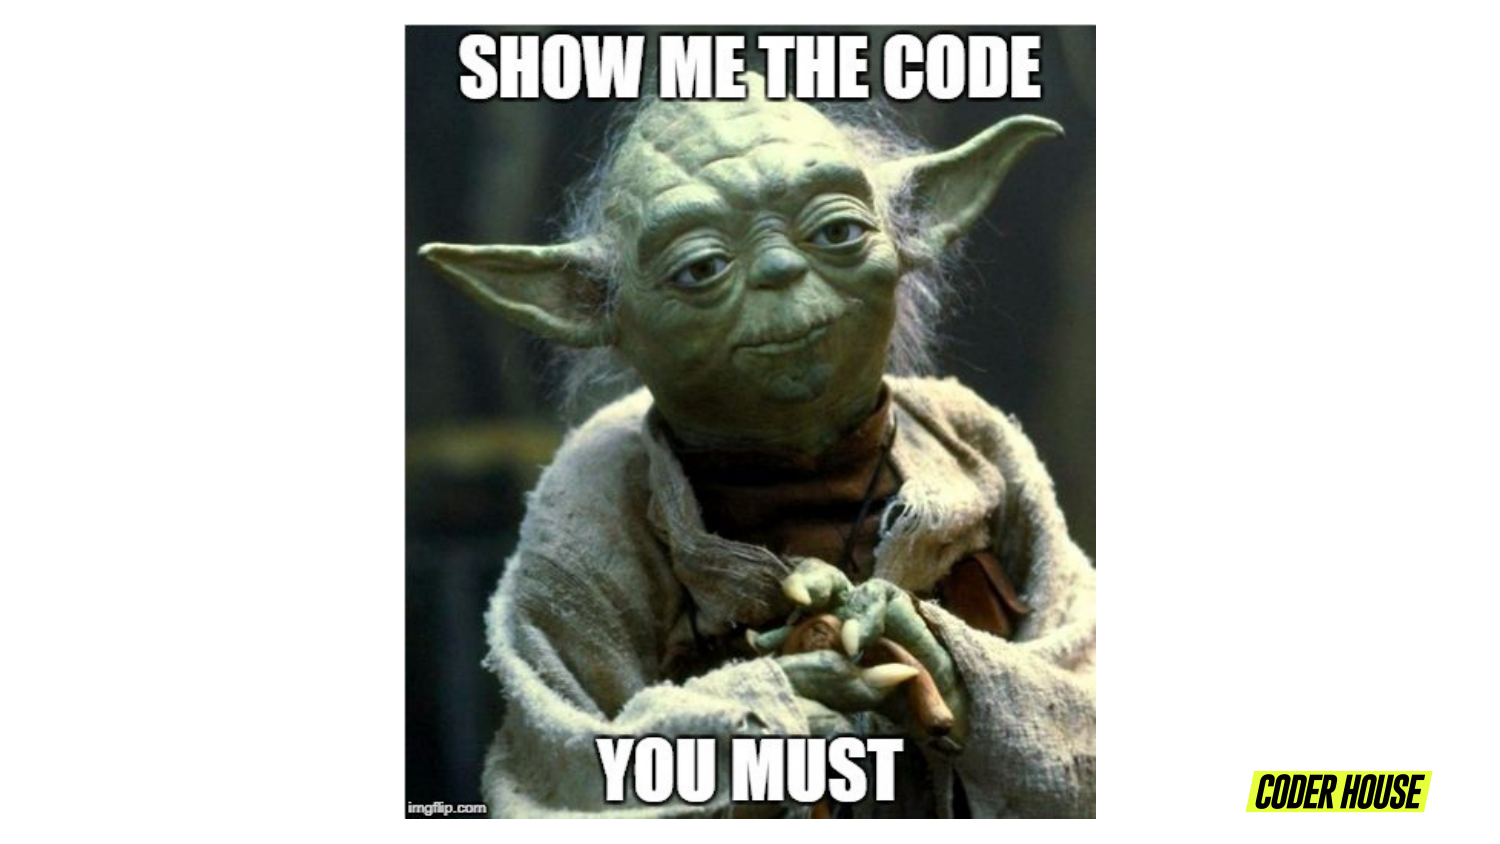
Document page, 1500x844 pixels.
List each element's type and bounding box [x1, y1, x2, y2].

picture [1241, 764, 1437, 819]
picture [404, 24, 1096, 819]
